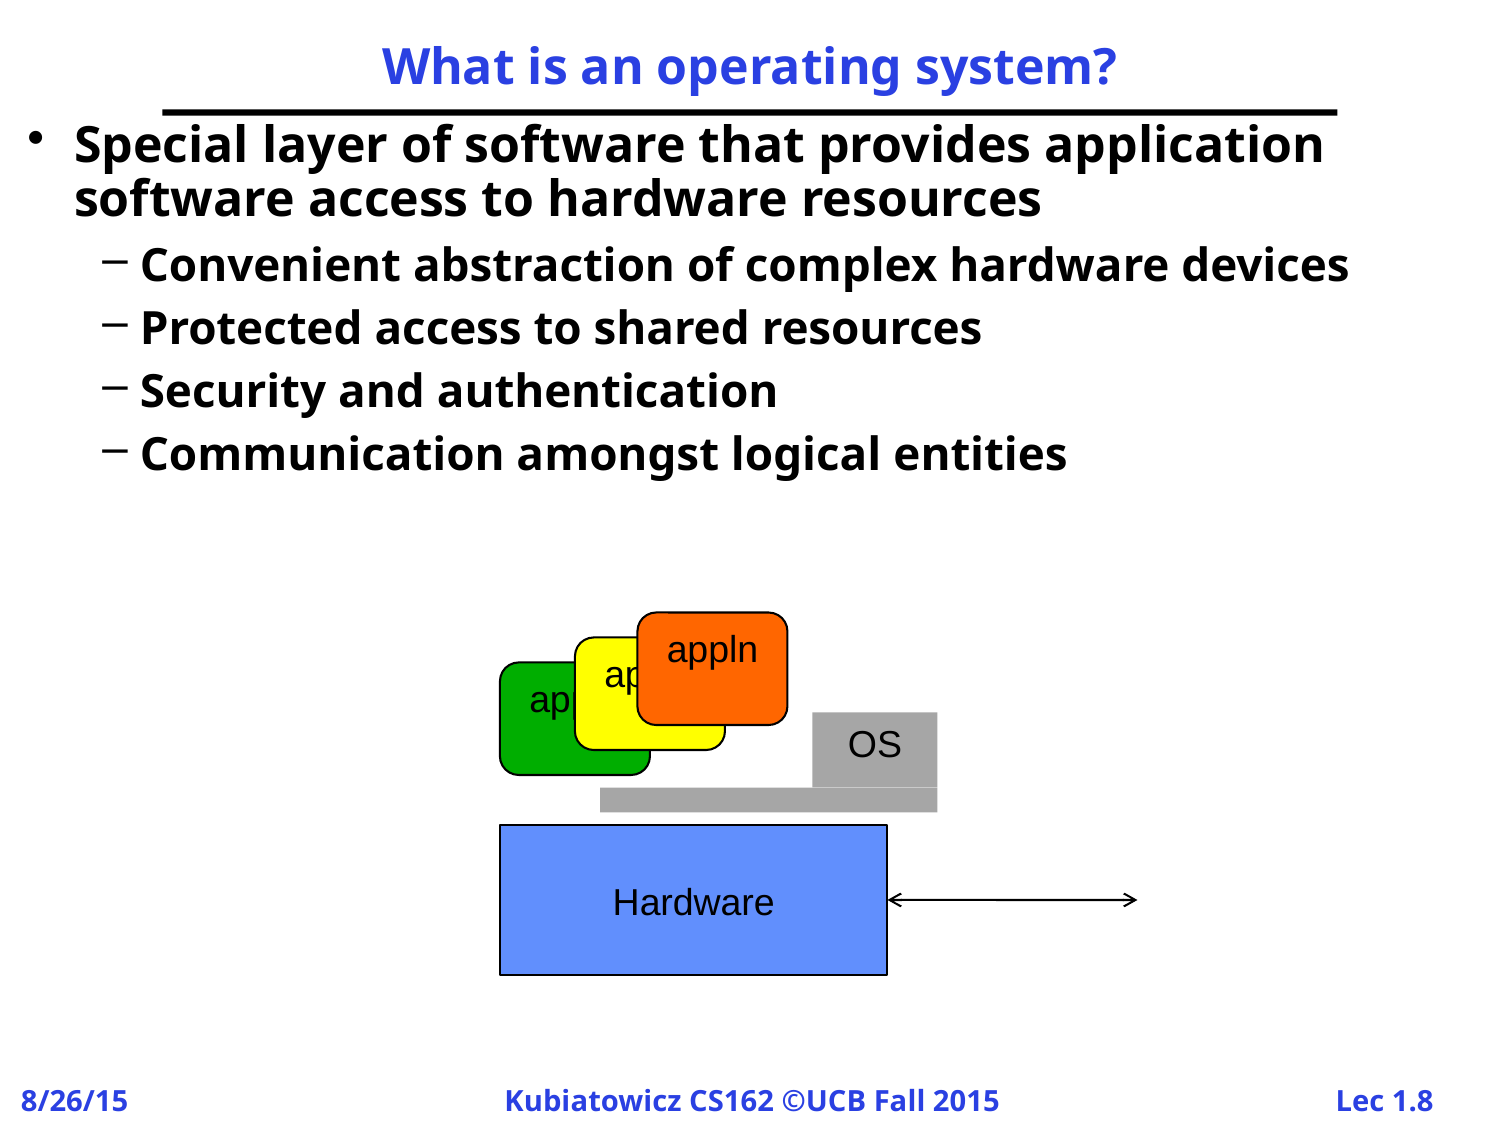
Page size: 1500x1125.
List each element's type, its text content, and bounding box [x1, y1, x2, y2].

text_box appln [574, 637, 725, 751]
text_box Hardware [499, 824, 888, 975]
text_box OS [812, 712, 938, 788]
text_box [600, 787, 938, 813]
text_box appln [499, 662, 650, 775]
title What is an operating system? [162, 24, 1338, 112]
text_box appln [637, 612, 788, 726]
list Special layer of software that provides application software access to hardware resources Convenient abstraction of complex hardware devices Protected access to shared resources Security and authentication Communication amongst logical entities [12, 112, 1463, 525]
